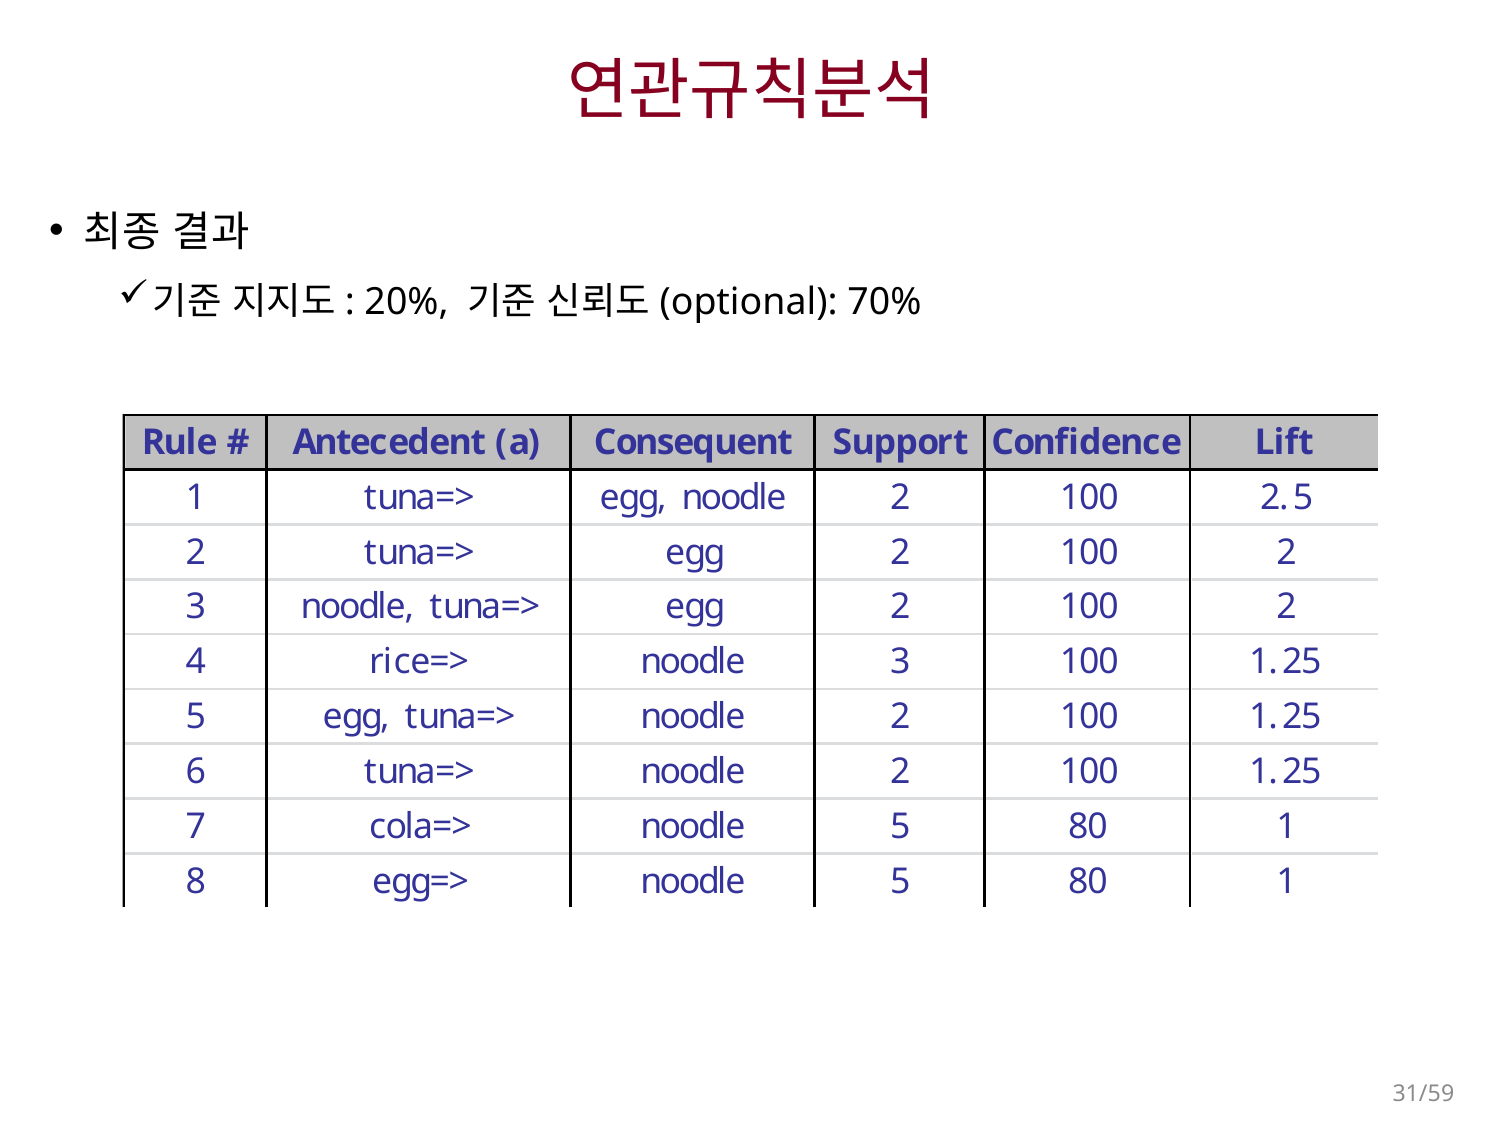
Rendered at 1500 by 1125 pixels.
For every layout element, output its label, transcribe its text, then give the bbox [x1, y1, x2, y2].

list 최종 결과 기준 지지도: 20%, 기준 신뢰도(optional): 70% [34, 181, 1470, 1059]
slide_number 31/59 [1131, 1071, 1470, 1116]
picture [122, 413, 1381, 910]
title 연관규칙분석 [34, 37, 1470, 147]
